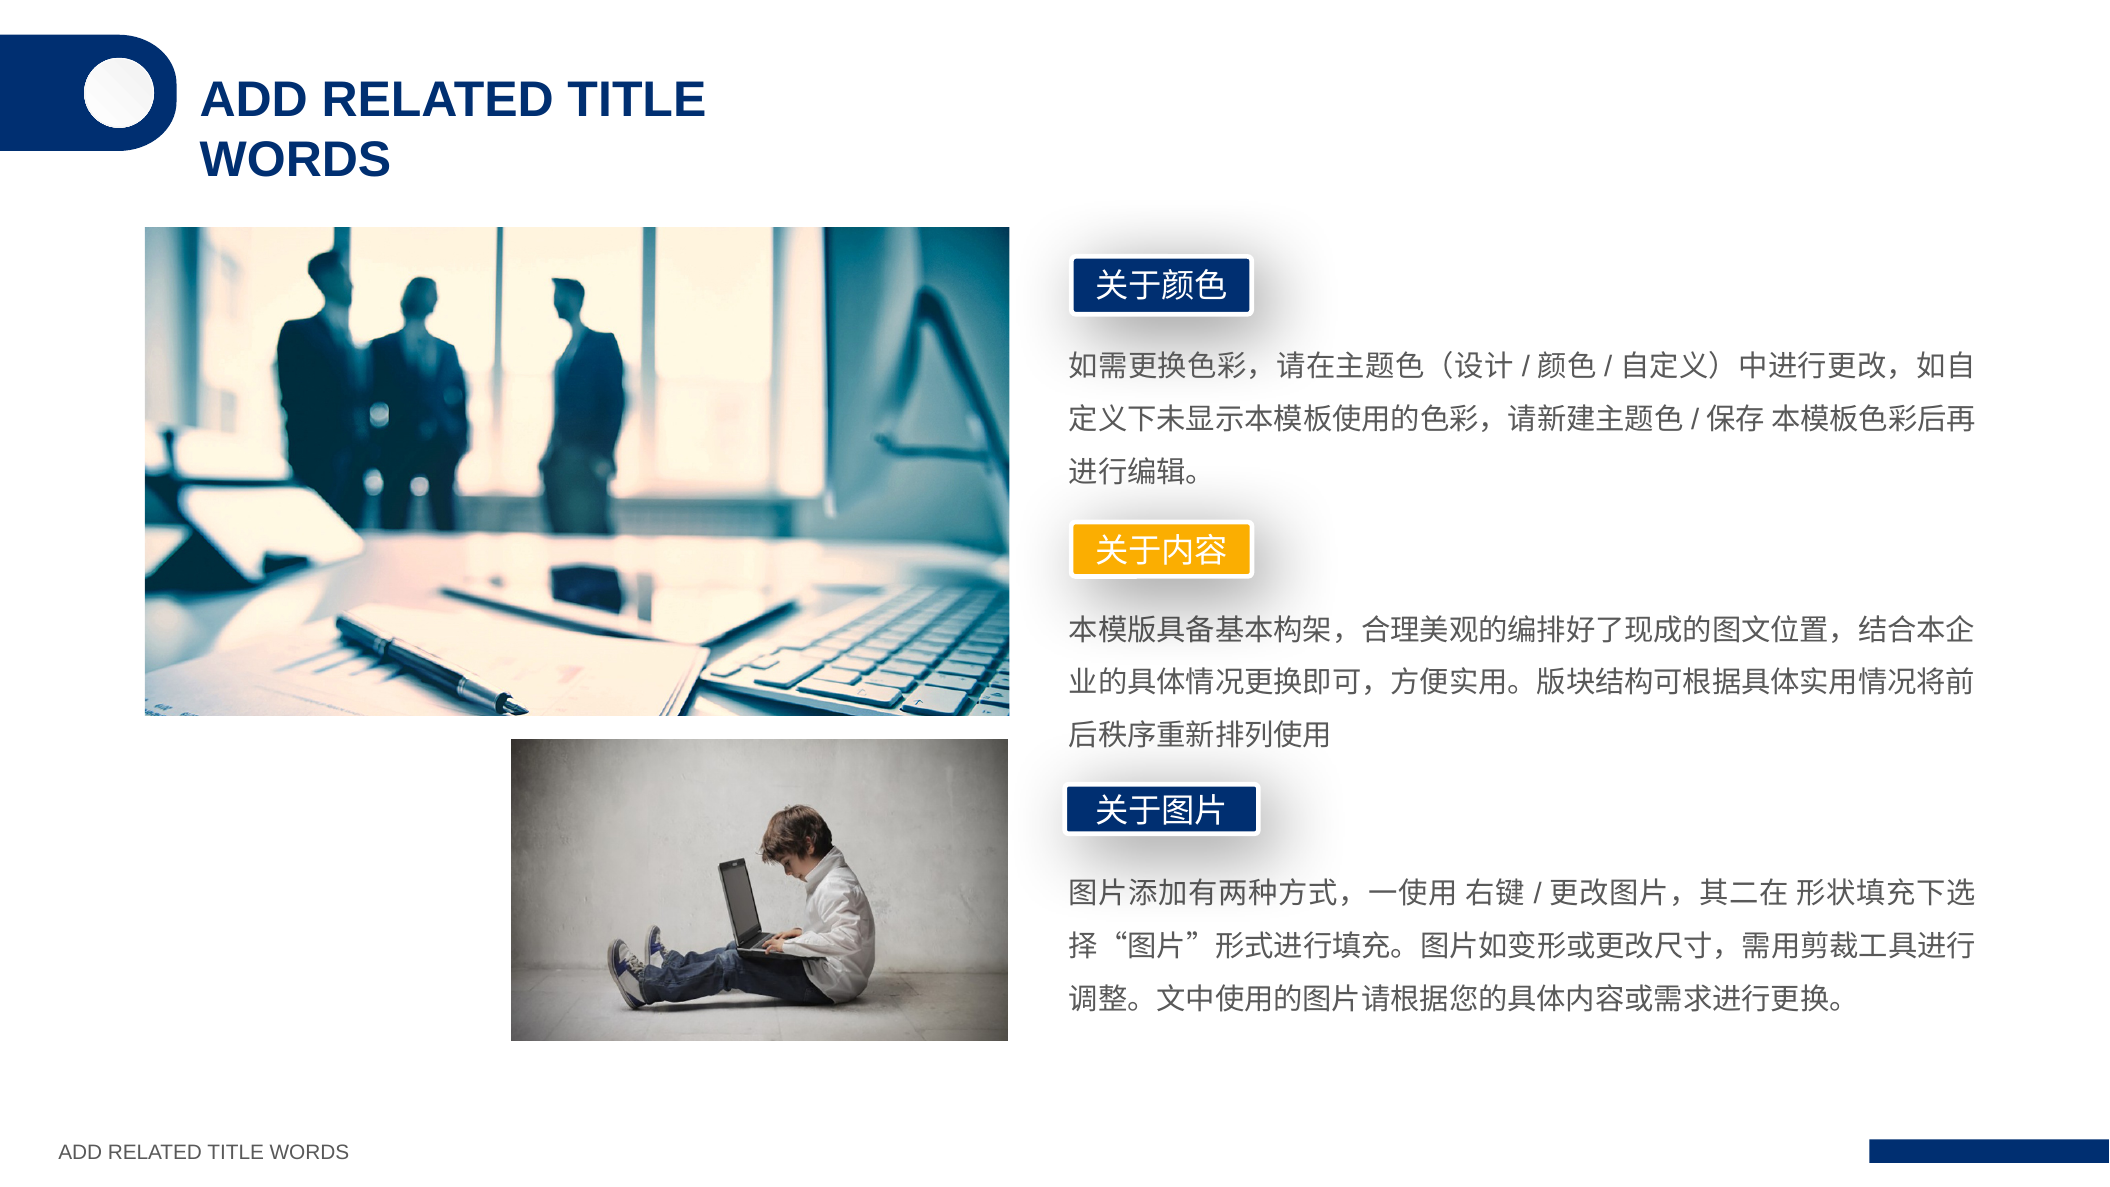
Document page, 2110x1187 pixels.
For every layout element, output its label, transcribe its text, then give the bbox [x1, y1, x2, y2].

text_box 关于颜色 [1060, 256, 1263, 311]
text_box [0, 33, 178, 152]
text_box [509, 737, 1010, 1043]
text_box 关于图片 [1063, 783, 1260, 835]
text_box ADD RELATED TITLE WORDS [42, 1130, 366, 1172]
text_box ADD RELATED TITLE WORDS [184, 59, 835, 195]
text_box 如需更换色彩，请在主题色（设计/颜色/自定义）中进行更改，如自定义下未显示本模板使用的色彩，请新建主题色/保存 本模板色彩后再进行编辑。 本模版具备基本构架，合理美观的编排好了现成的图文位置，结合本企业的具体情况更换即可，方便实用。版块结构可根据具体实用情况将前后秩序重新排列使用 图片添加有两种方式，一使用 右键/更改图片，其二在 形状填充下选择“图片”形式进行填充。图片如变形或更改尺寸，需用剪裁工具进行调整。文中使用的图片请根据您的具体内容或需求进行更换。 [1069, 277, 1976, 1015]
text_box [1868, 1138, 2110, 1164]
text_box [84, 57, 155, 128]
text_box 关于内容 [1070, 520, 1254, 578]
text_box [144, 226, 1010, 717]
